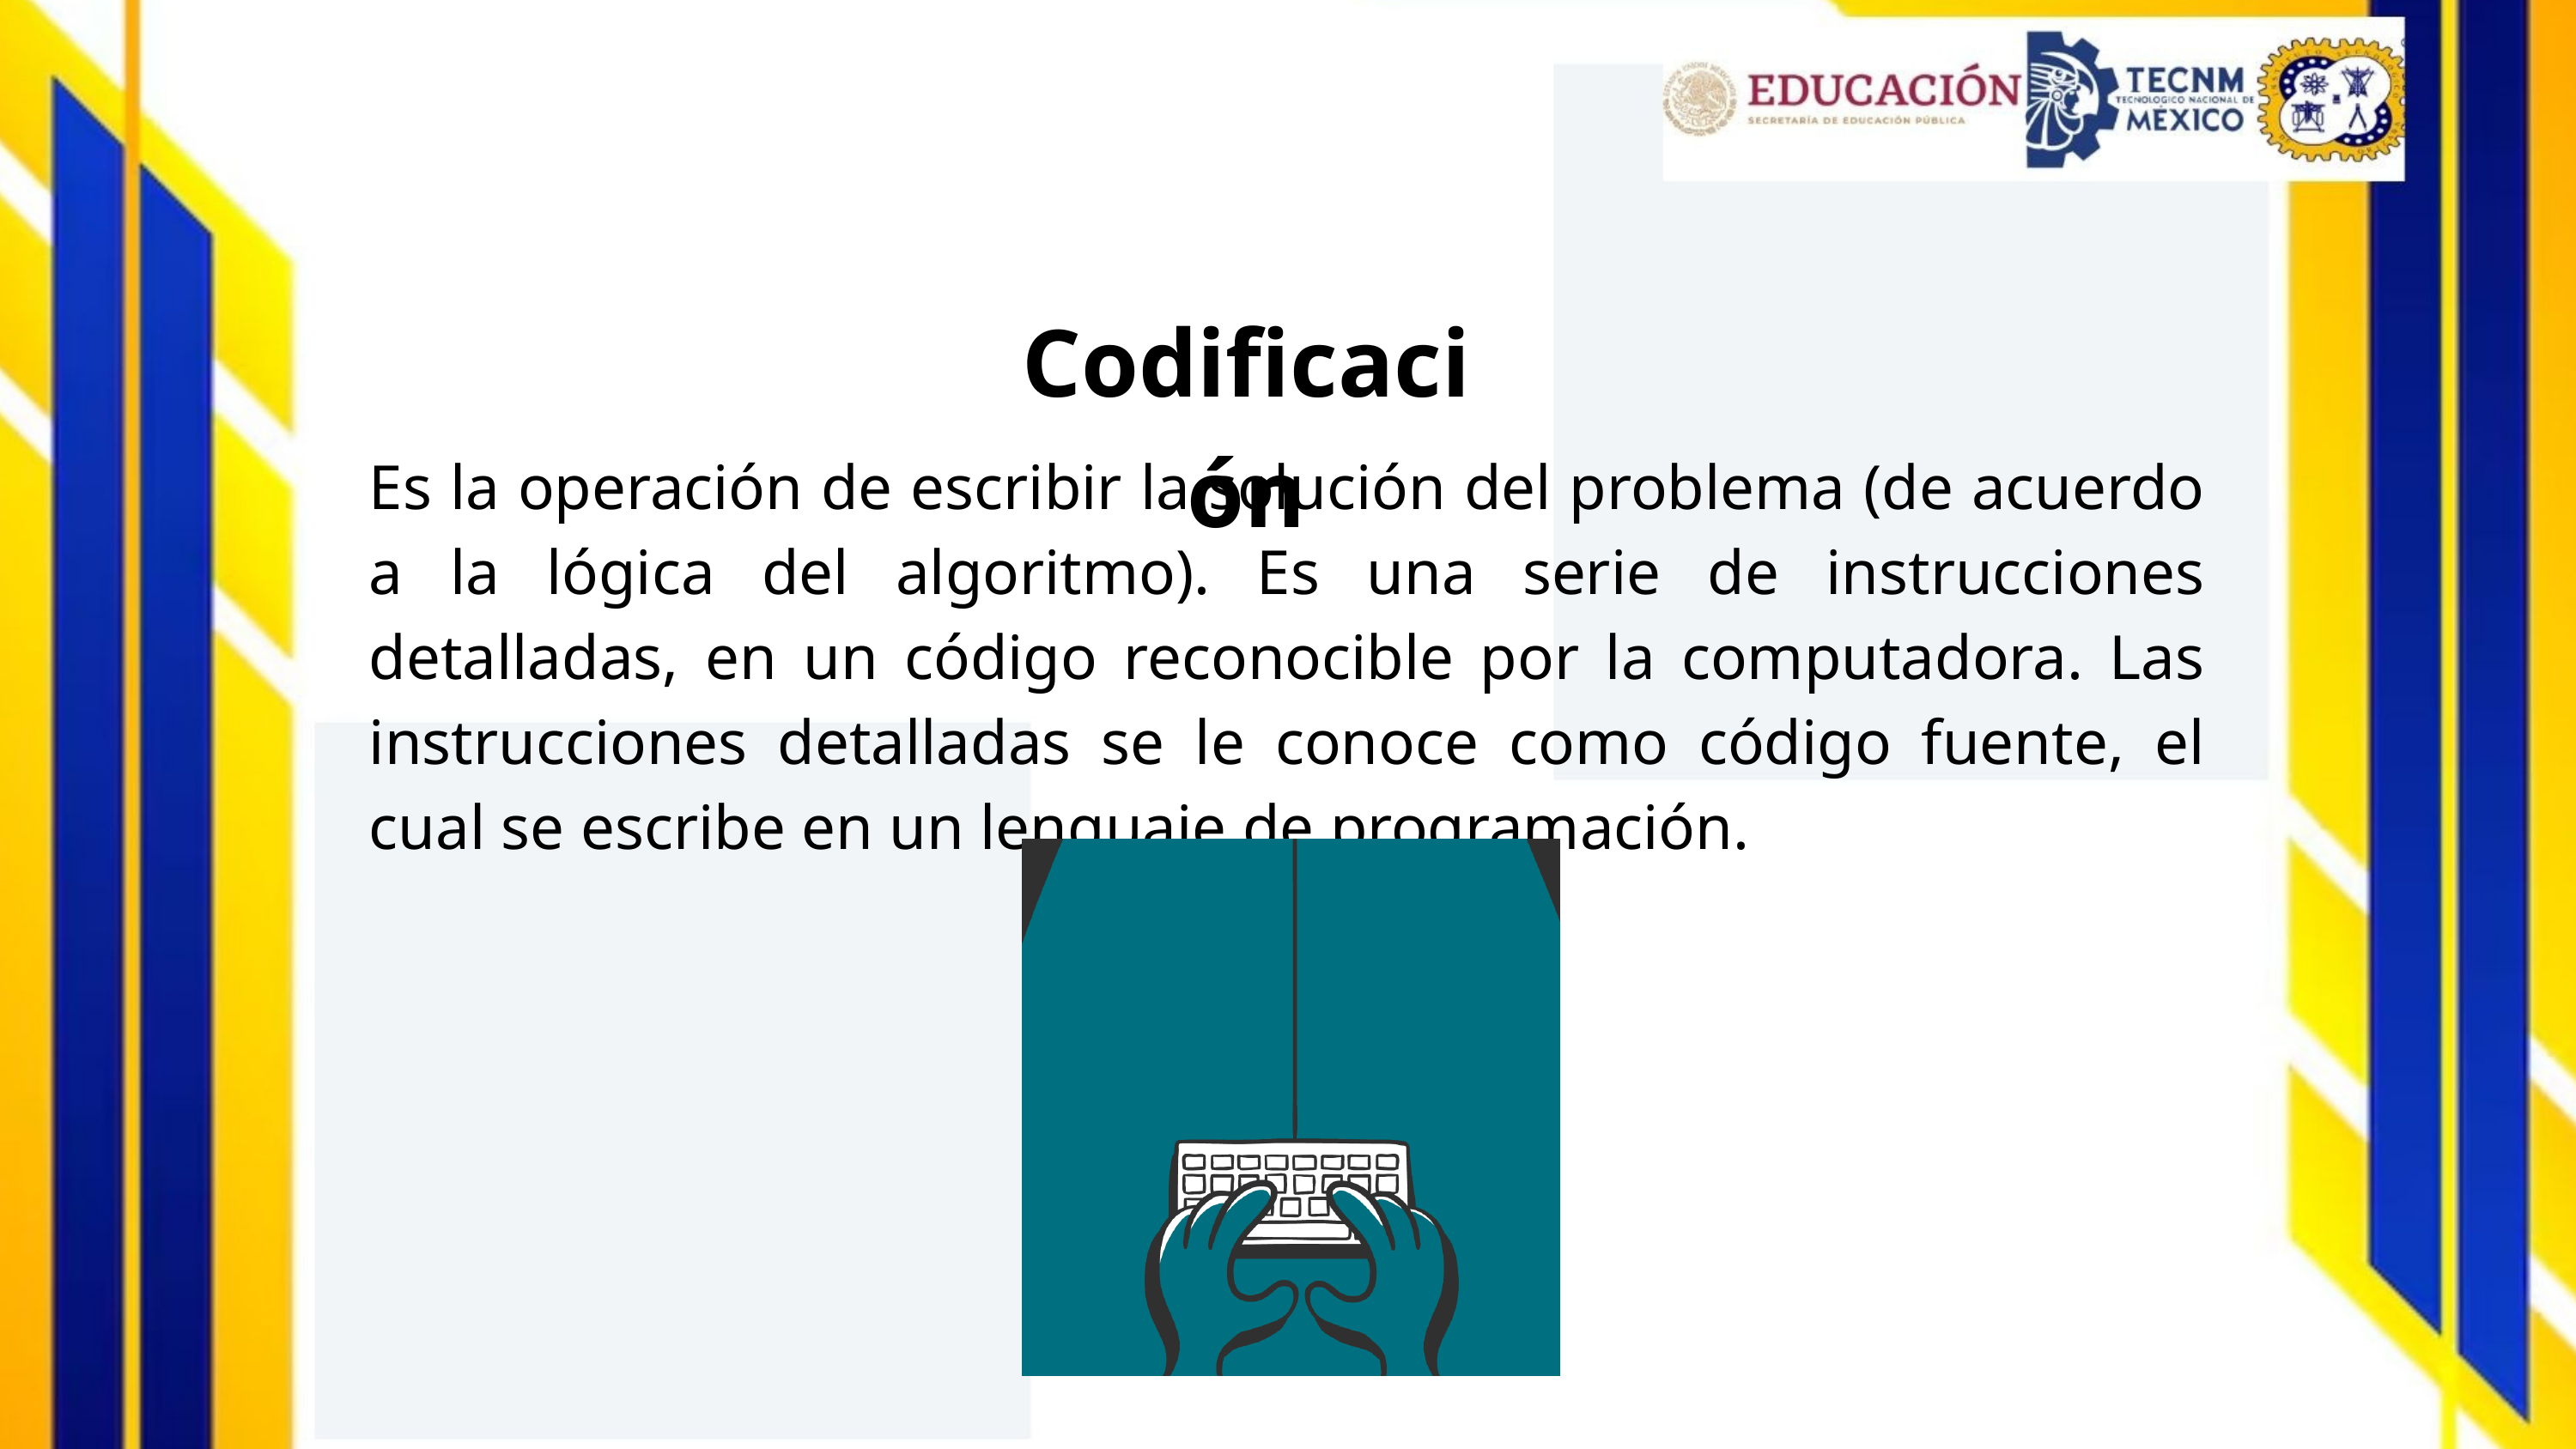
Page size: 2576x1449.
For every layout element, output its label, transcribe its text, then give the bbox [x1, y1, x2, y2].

text_box [0, 0, 2576, 1449]
text_box Es la operación de escribir la solución del problema (de acuerdo a la lógica del algoritmo). Es una serie de instrucciones detalladas, en un código reconocible por la computadora. Las instrucciones detalladas se le conoce como código fuente, el cual se escribe en un lenguaje de programación. [369, 435, 2207, 862]
text_box Codificación [1018, 285, 1476, 435]
picture [1022, 839, 1560, 1376]
